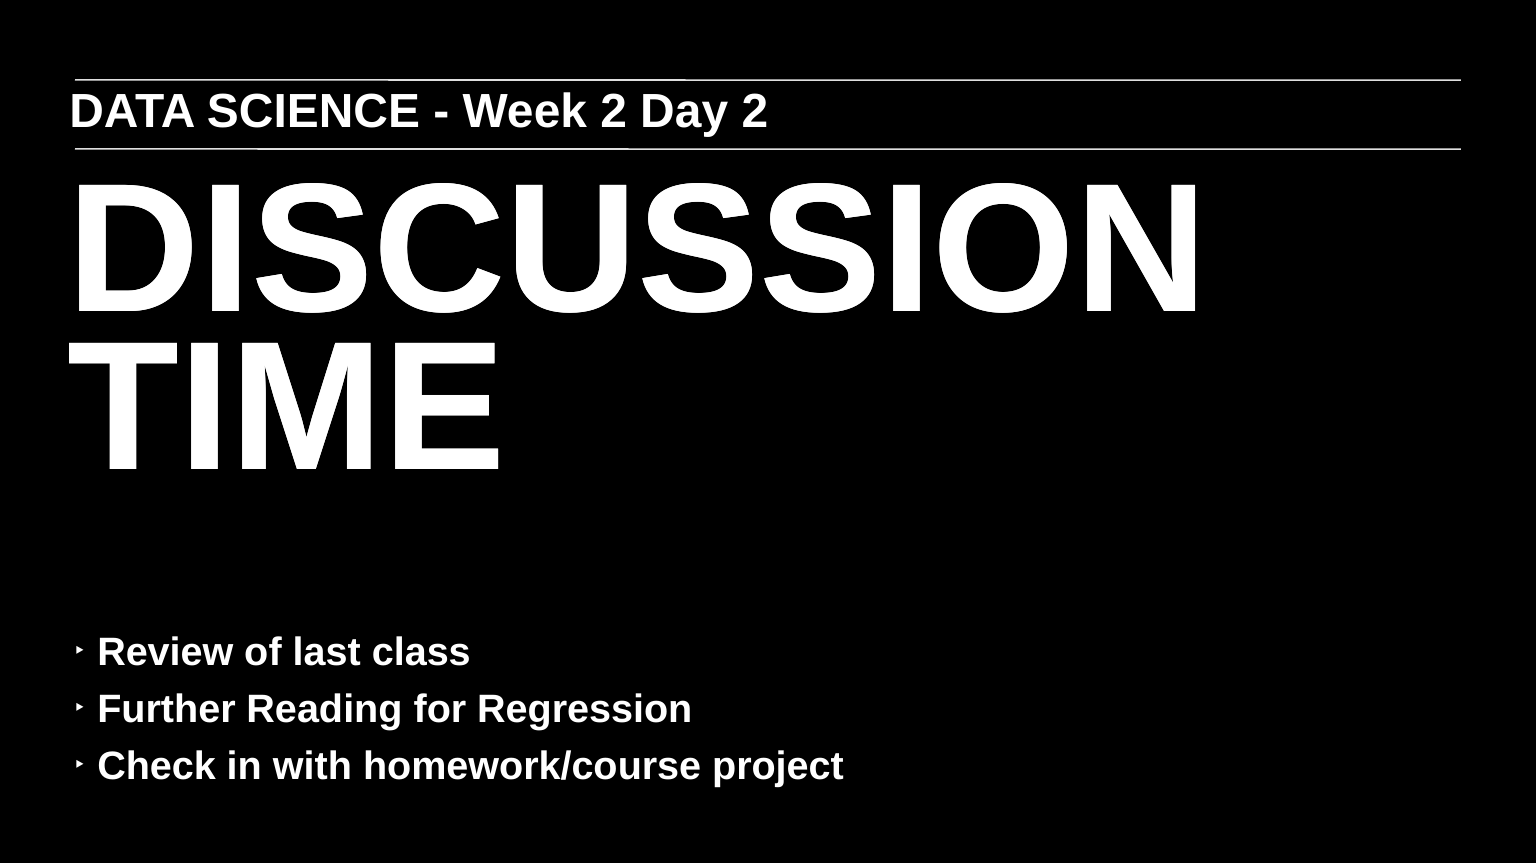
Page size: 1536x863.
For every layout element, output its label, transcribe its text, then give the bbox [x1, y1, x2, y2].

list DATA SCIENCE - Week 2 Day 2 [60, 80, 1112, 183]
text_box DISCUSSION TIME Review of last class Further Reading for Regression Check in with homework/course project [57, 183, 1440, 822]
